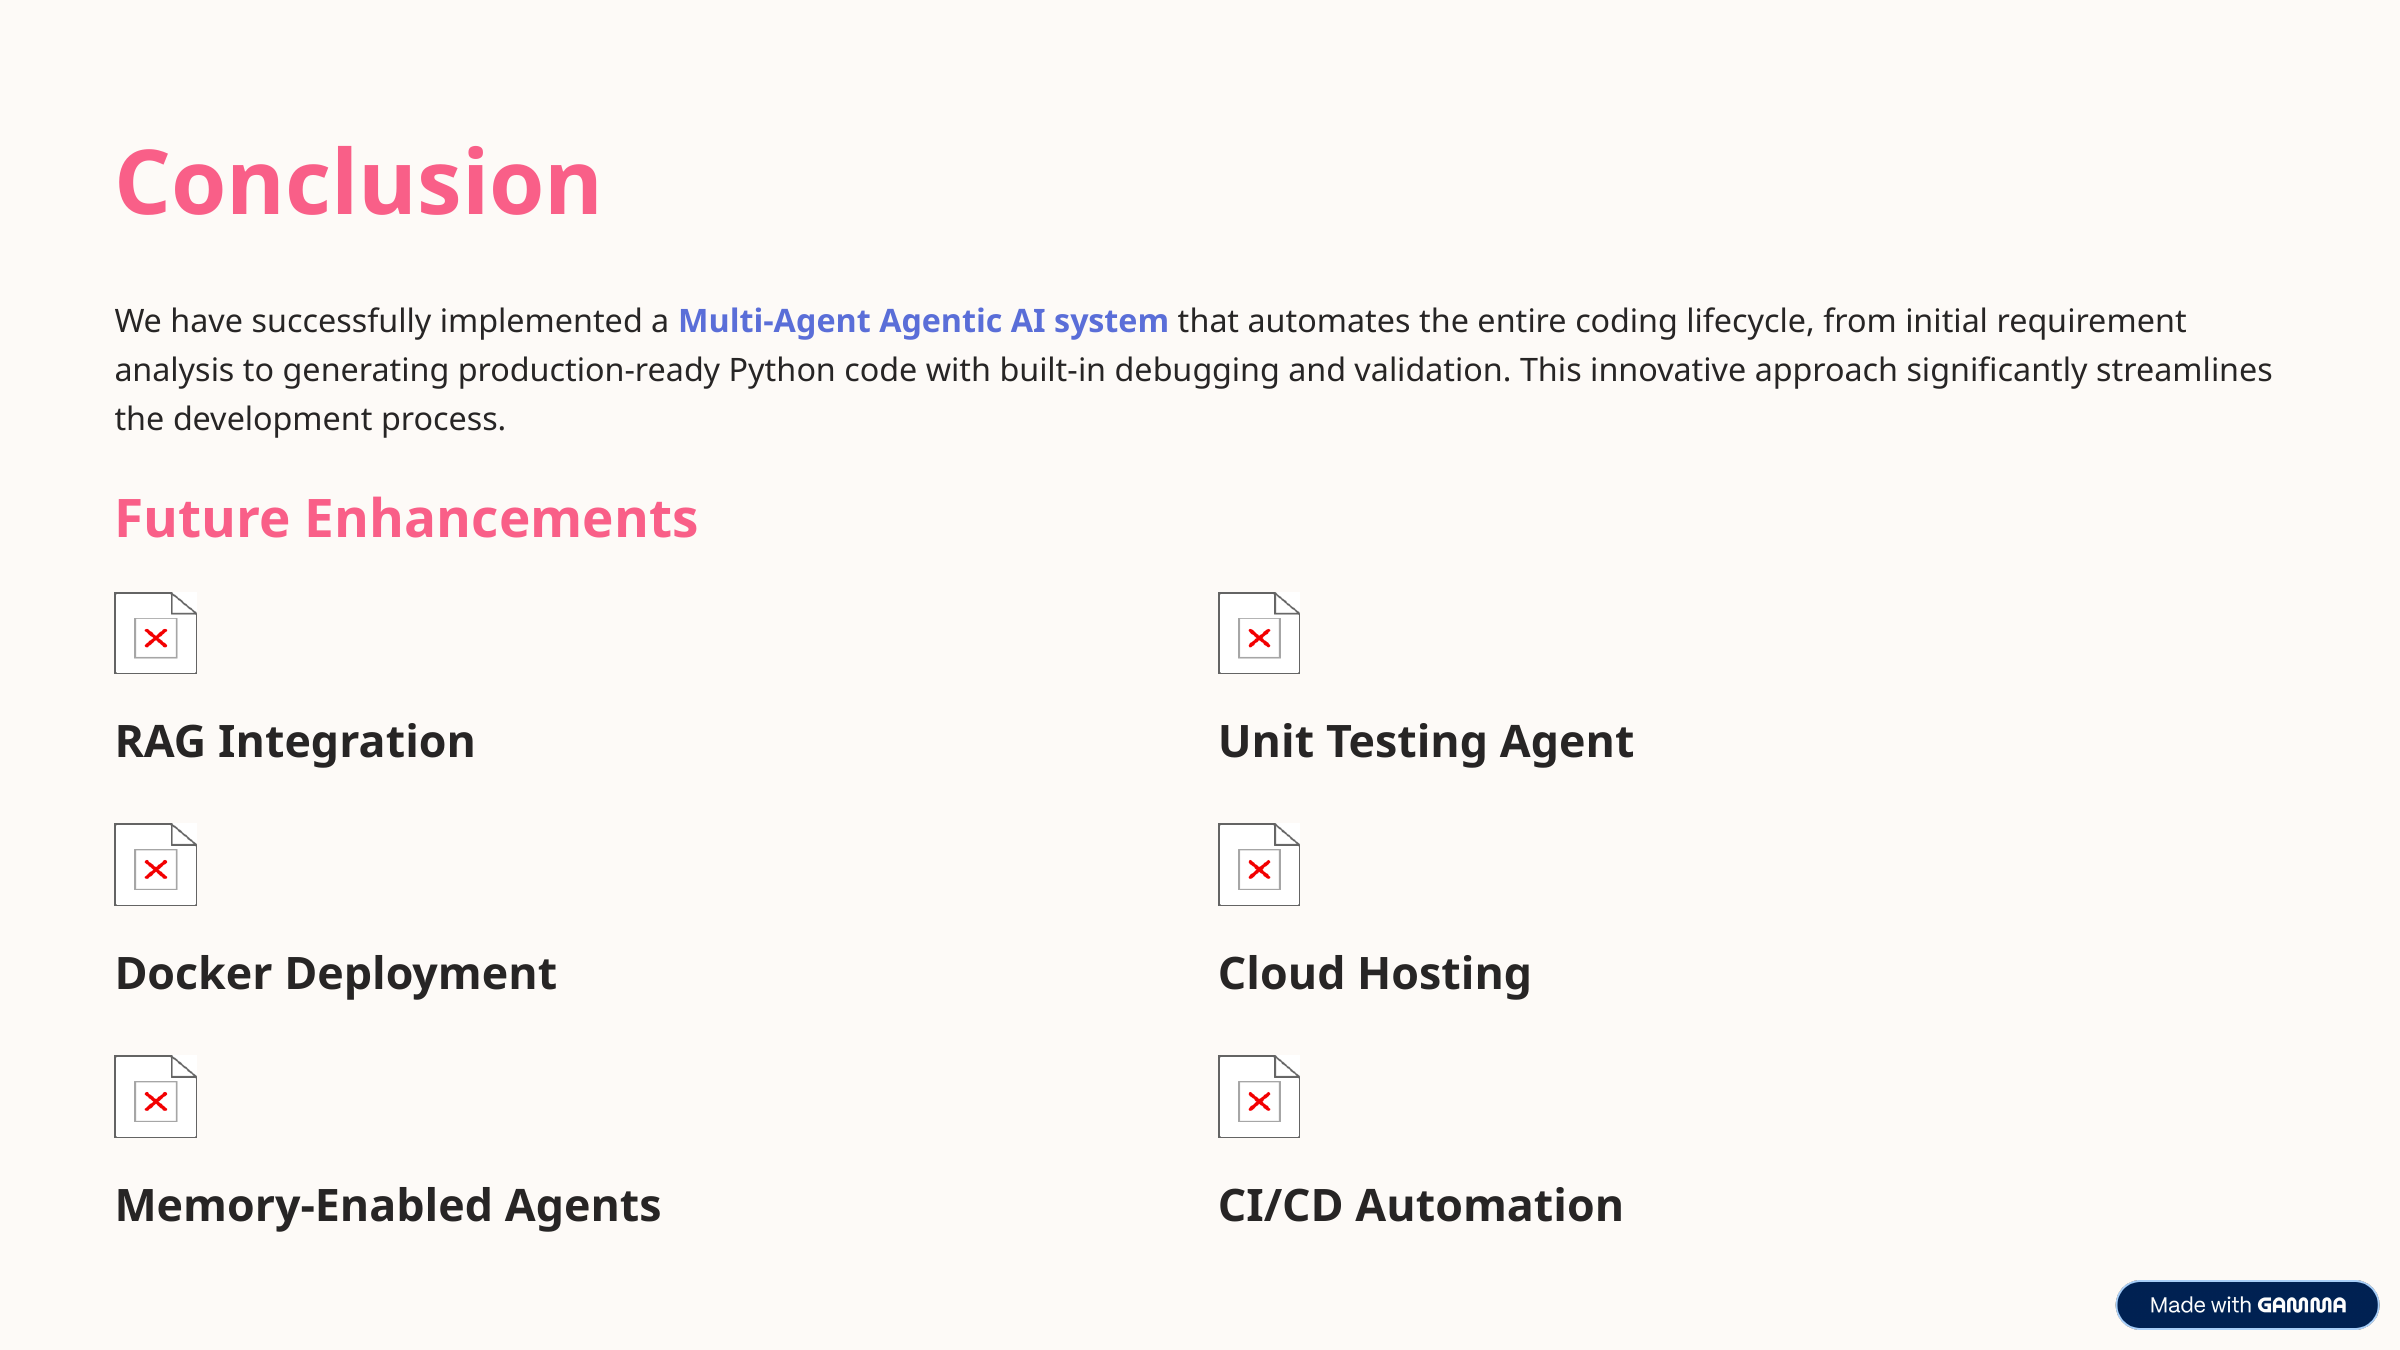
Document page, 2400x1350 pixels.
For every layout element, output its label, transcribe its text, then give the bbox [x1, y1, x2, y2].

picture [114, 1055, 197, 1138]
text_box Cloud Hosting [1217, 941, 1669, 998]
text_box RAG Integration [114, 709, 565, 767]
text_box Conclusion [114, 120, 1016, 233]
picture [1217, 823, 1300, 906]
picture [1217, 591, 1300, 674]
picture [114, 823, 197, 906]
picture [114, 591, 197, 674]
text_box Docker Deployment [114, 941, 565, 998]
picture [1217, 1055, 1300, 1138]
text_box CI/CD Automation [1217, 1173, 1669, 1230]
text_box We have successfully implemented a Multi-Agent Agentic AI system that automates the entire coding lifecycle, from initial requirement analysis to generating production-ready Python code with built-in debugging and validation. This innovative approach significantly streamlines the development process. [114, 290, 2286, 438]
text_box Future Enhancements [114, 481, 663, 549]
text_box Memory-Enabled Agents [114, 1173, 623, 1230]
picture [2106, 1271, 2389, 1339]
text_box Unit Testing Agent [1217, 709, 1669, 767]
